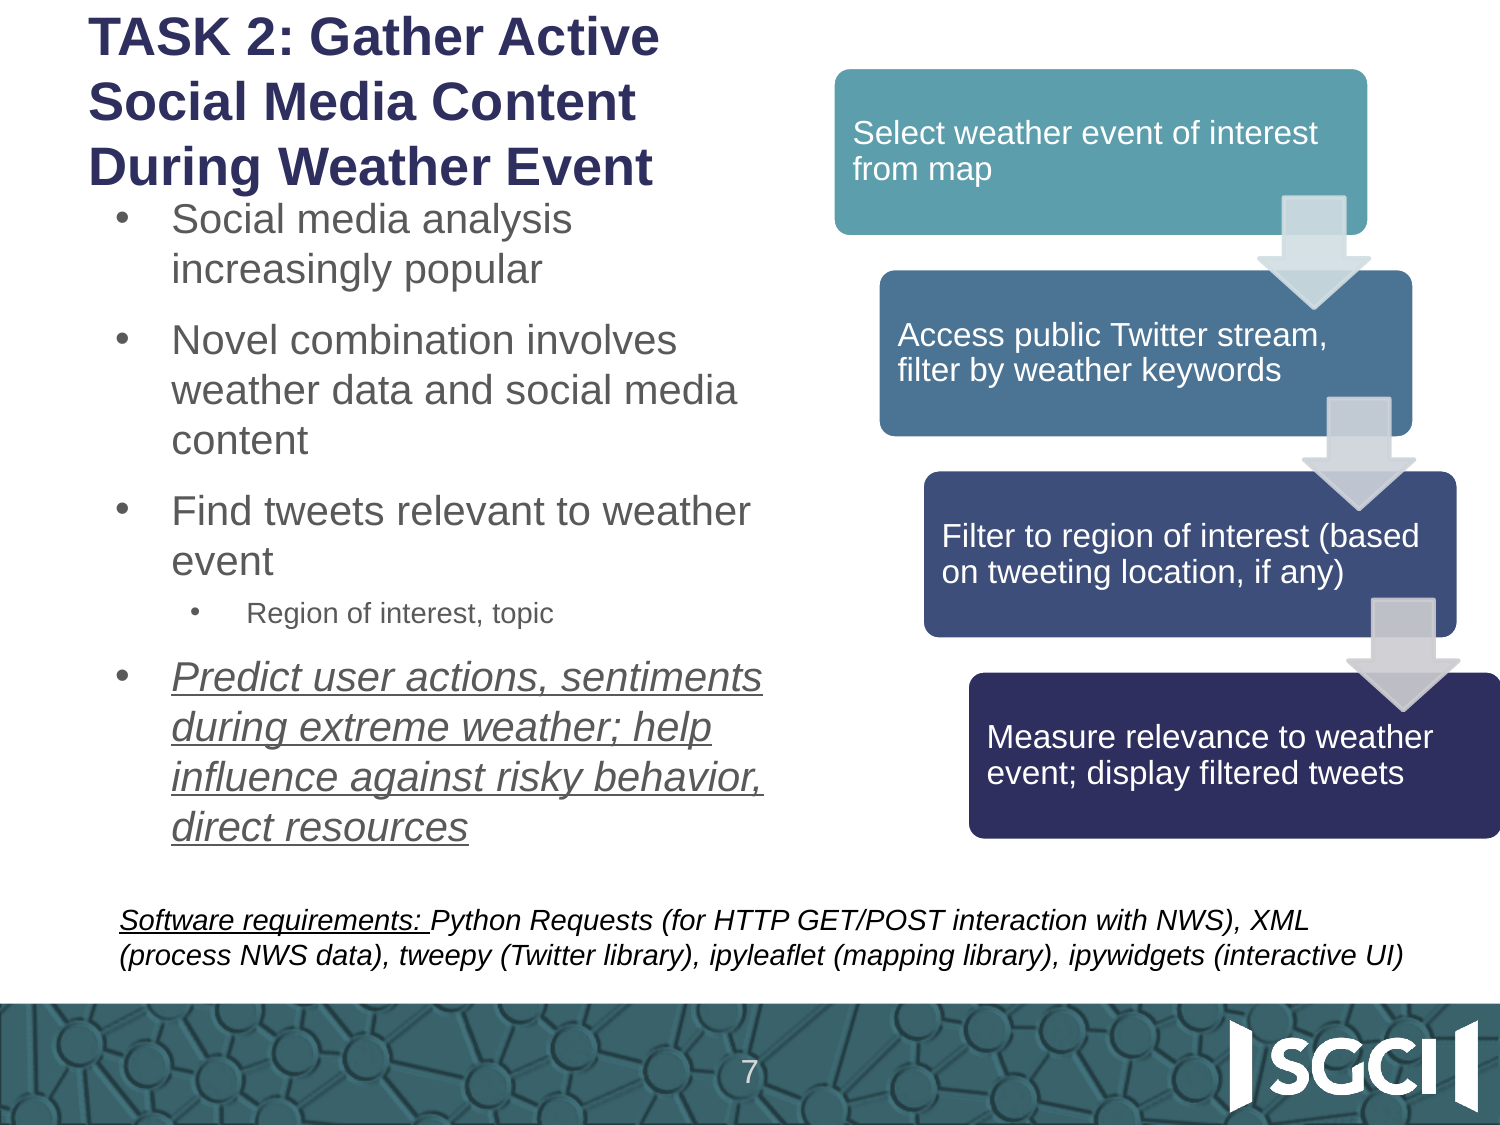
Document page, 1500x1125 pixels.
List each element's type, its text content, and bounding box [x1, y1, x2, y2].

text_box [832, 66, 1500, 841]
title TASK 2: Gather Active Social Media Content During Weather Event [73, 30, 822, 212]
list Social media analysis increasingly popular Novel combination involves weather data and social media content Find tweets relevant to weather event Region of interest, topic Predict user actions, sentiments during extreme weather; help influence against risky behavior, direct resources [62, 176, 812, 732]
text_box Software requirements: Python Requests (for HTTP GET/POST interaction with NWS), XML (process NWS data), tweepy (Twitter library), ipyleaflet (mapping library), ipywidgets (interactive UI) [104, 894, 1425, 979]
picture [0, 1004, 1500, 1125]
slide_number 7 [667, 1035, 833, 1106]
